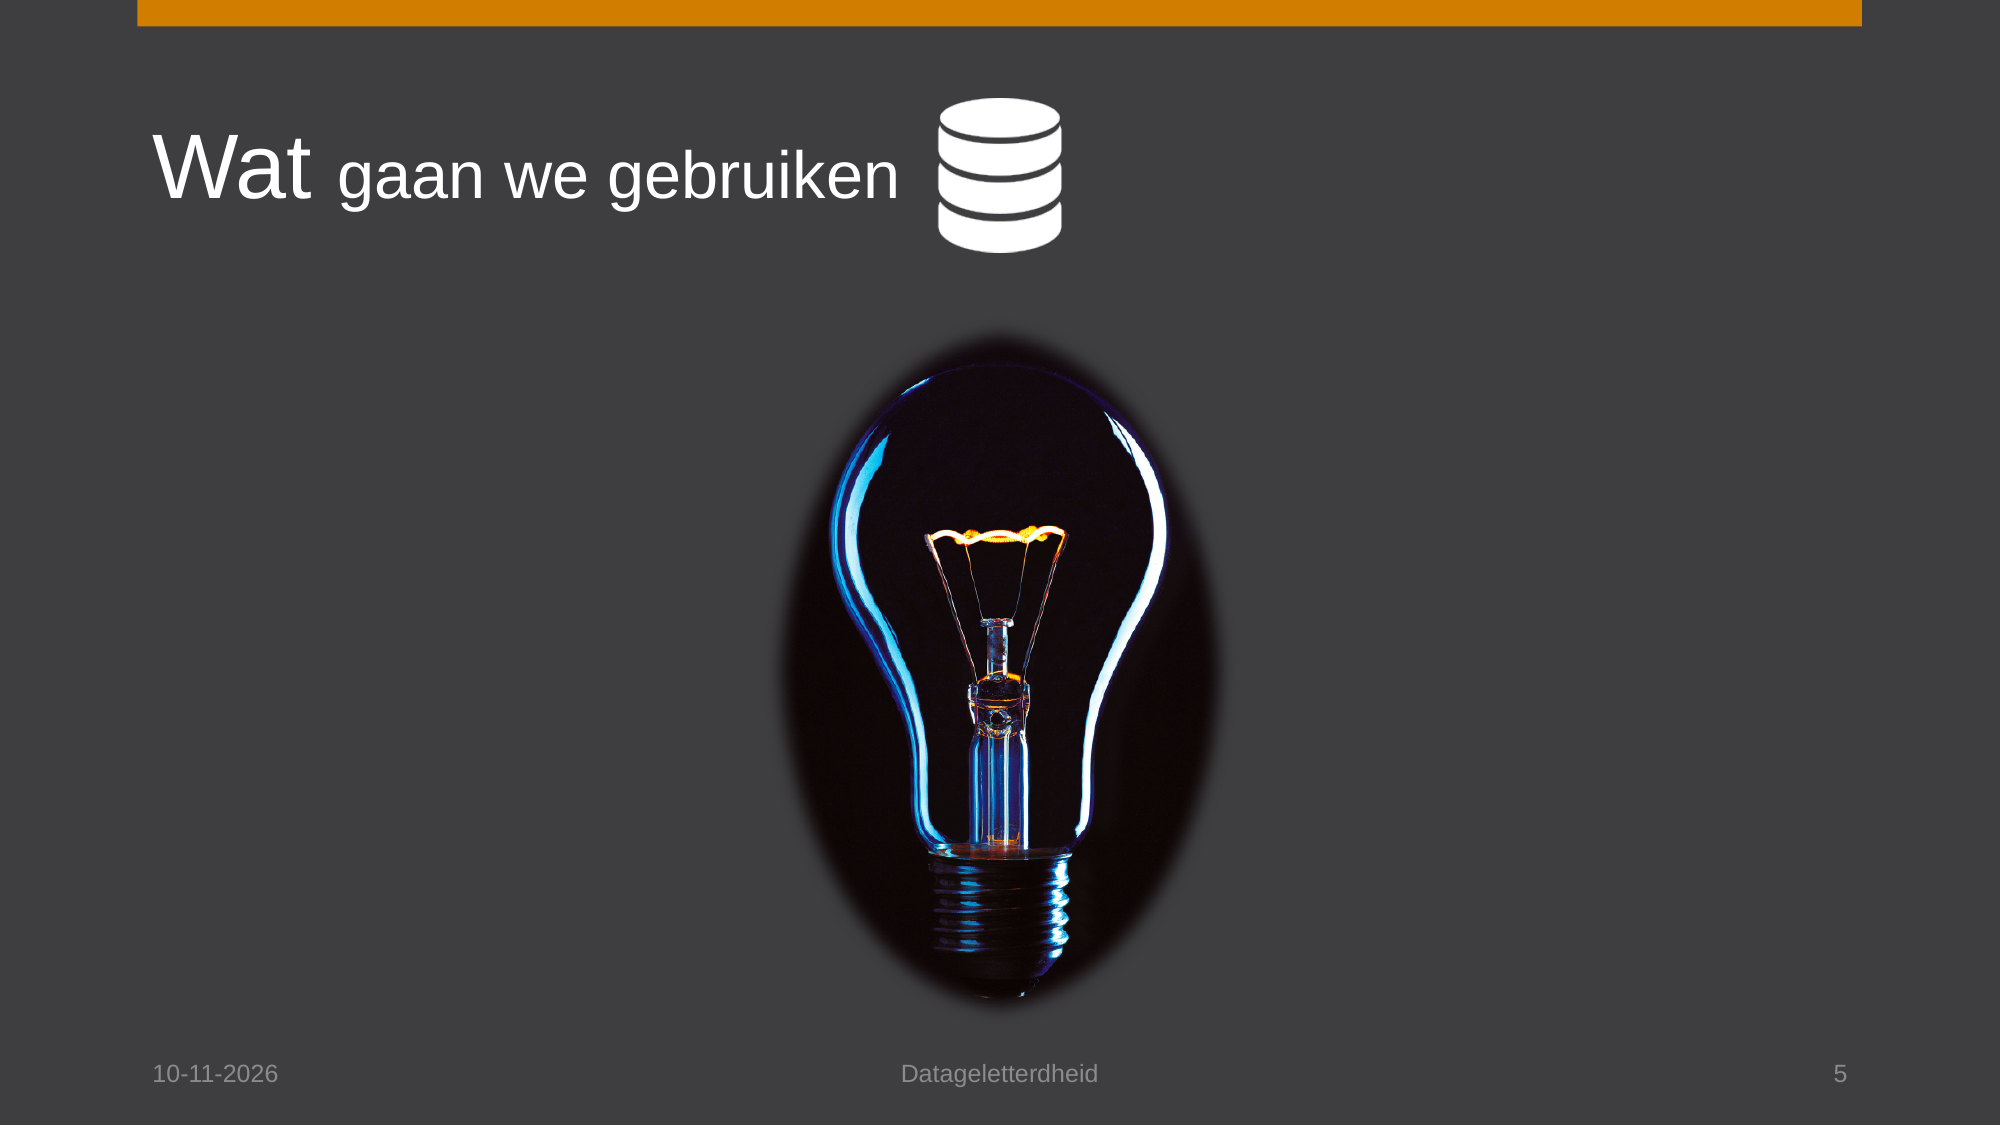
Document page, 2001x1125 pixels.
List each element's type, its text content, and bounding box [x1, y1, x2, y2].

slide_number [137, 1042, 588, 1103]
title Wat gaan we gebruiken [137, 59, 1863, 278]
picture [923, 98, 1077, 253]
footer Datageletterdheid [662, 1042, 1338, 1103]
slide_number 5 [1412, 1042, 1863, 1103]
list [763, 316, 1237, 1026]
